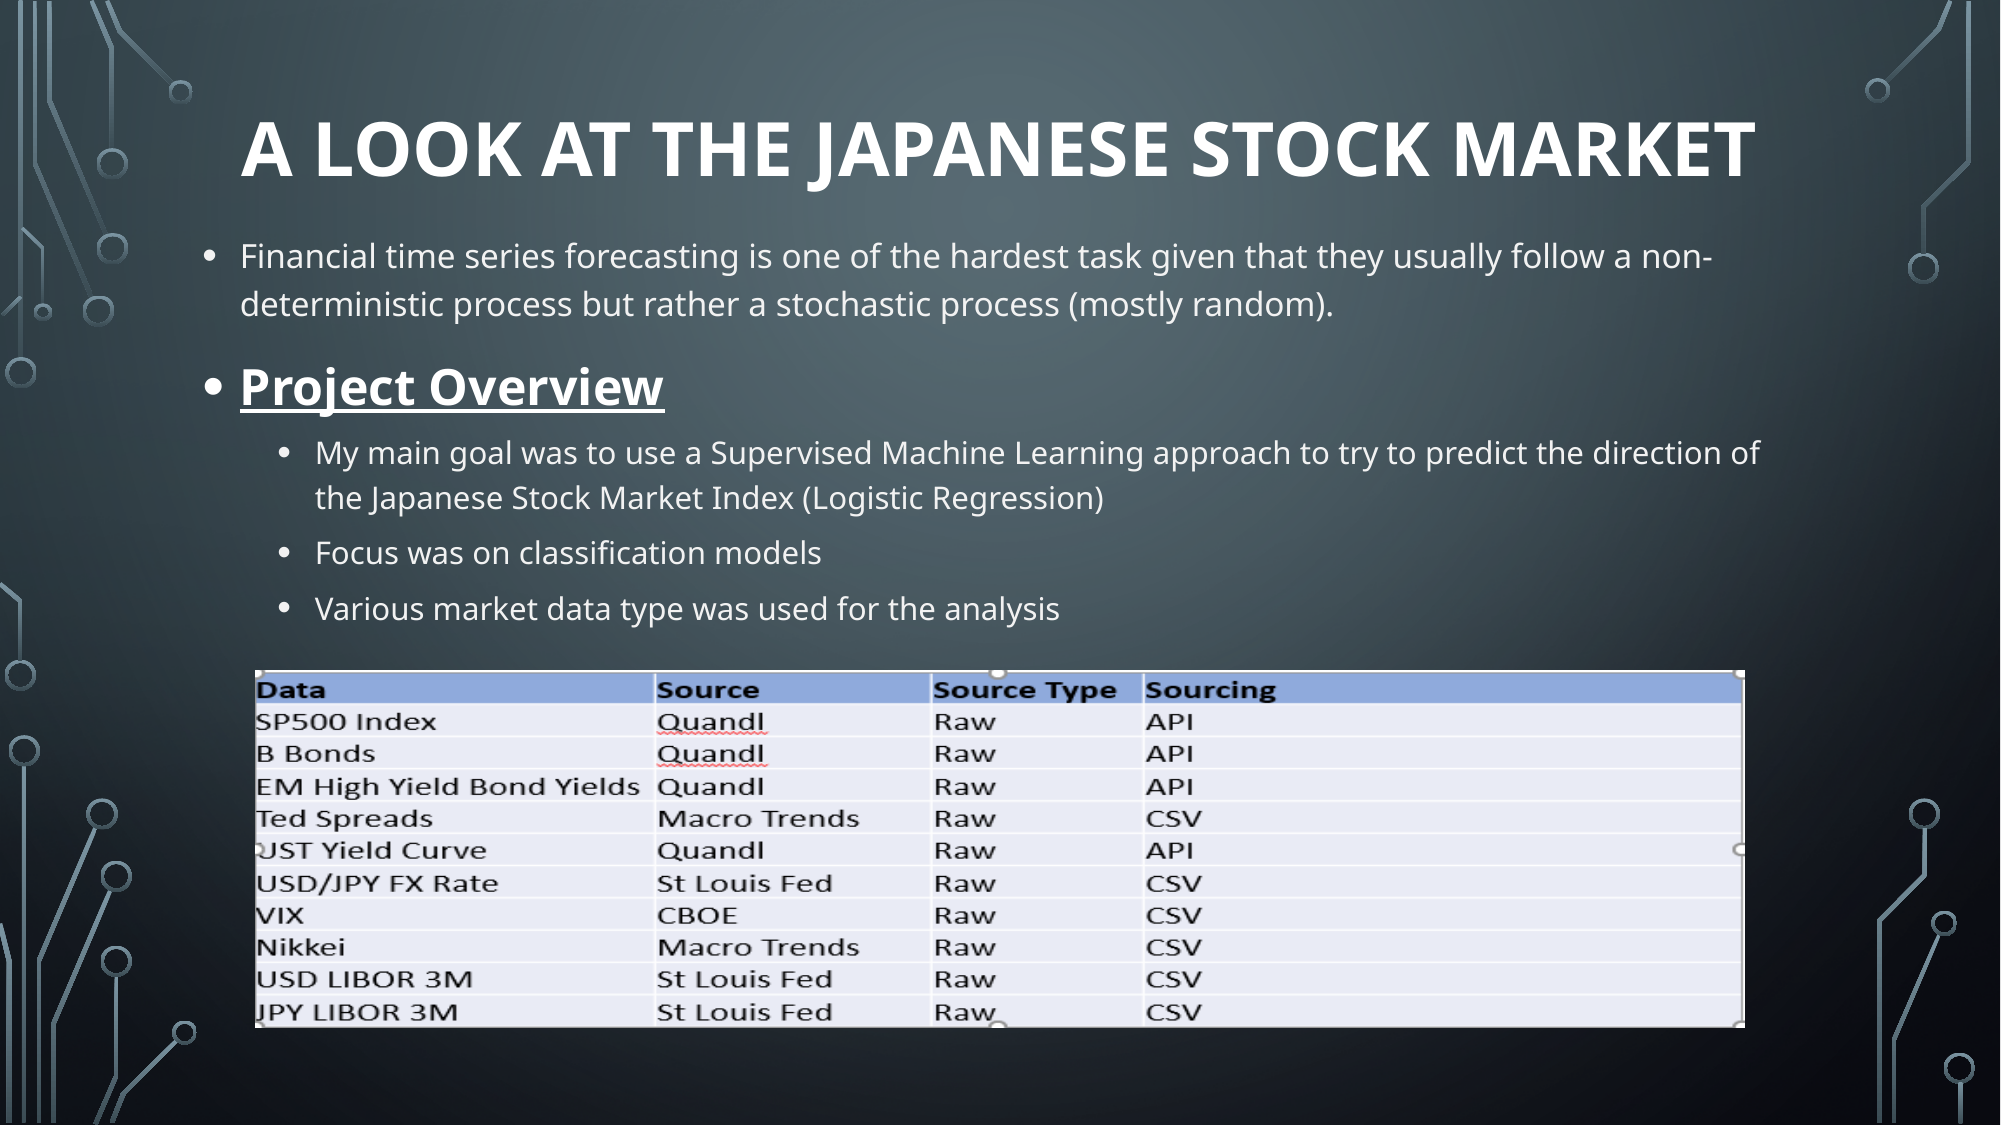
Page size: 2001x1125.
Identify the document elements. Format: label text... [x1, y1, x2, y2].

title A look at the Japanese stock market [187, 53, 1813, 219]
picture [255, 669, 1745, 1028]
list Financial time series forecasting is one of the hardest task given that they usually follow a non-deterministic process but rather a stochastic process (mostly random). Project Overview My main goal was to use a Supervised Machine Learning approach to try to predict the direction of the Japanese Stock Market Index (Logistic Regression) Focus was on classification models Various market data type was used for the analysis [187, 219, 1831, 711]
